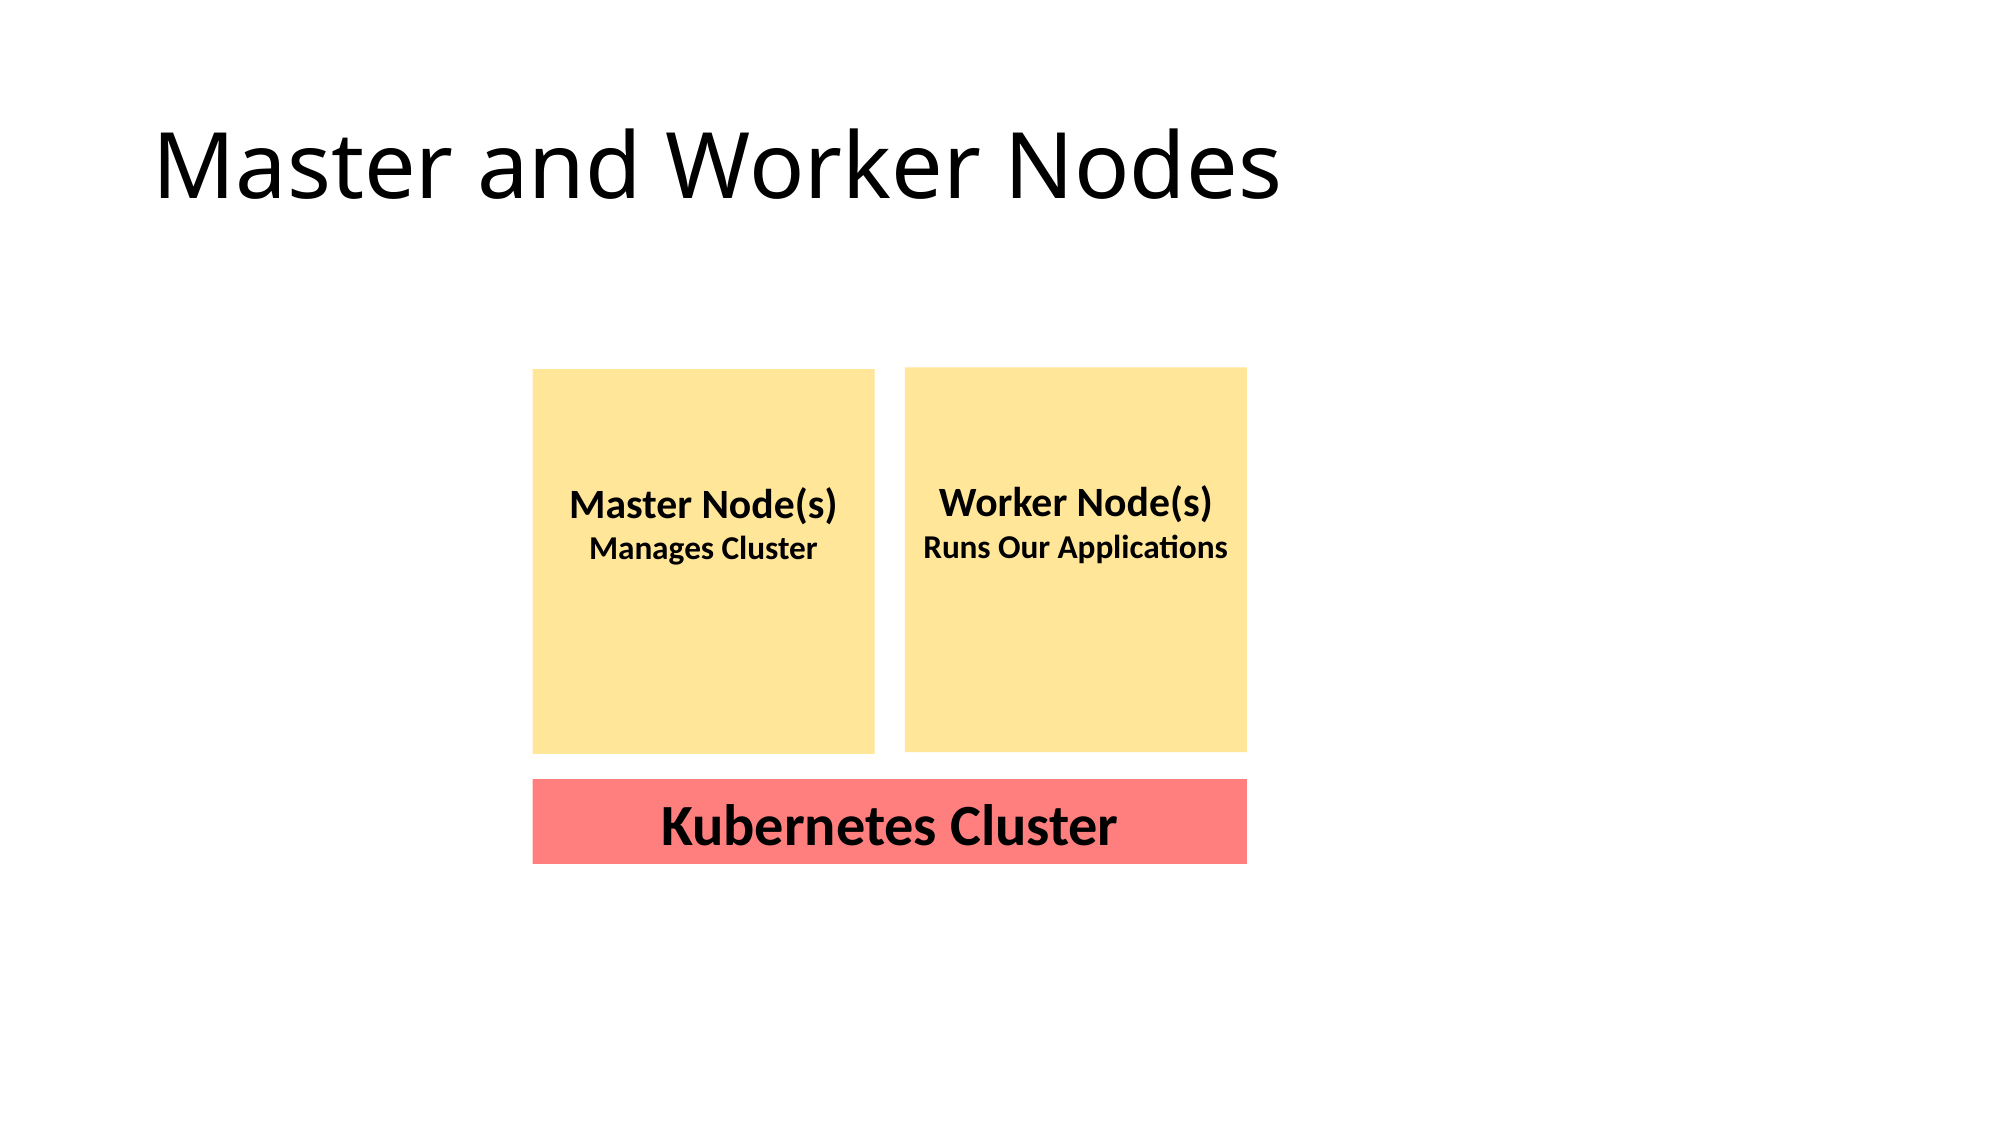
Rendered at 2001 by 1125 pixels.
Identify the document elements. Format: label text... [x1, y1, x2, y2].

text_box Master Node(s) Manages Cluster [532, 369, 875, 754]
title Master and Worker Nodes [137, 59, 1863, 278]
text_box Worker Node(s) Runs Our Applications [904, 367, 1247, 753]
text_box Kubernetes Cluster [532, 779, 1247, 864]
